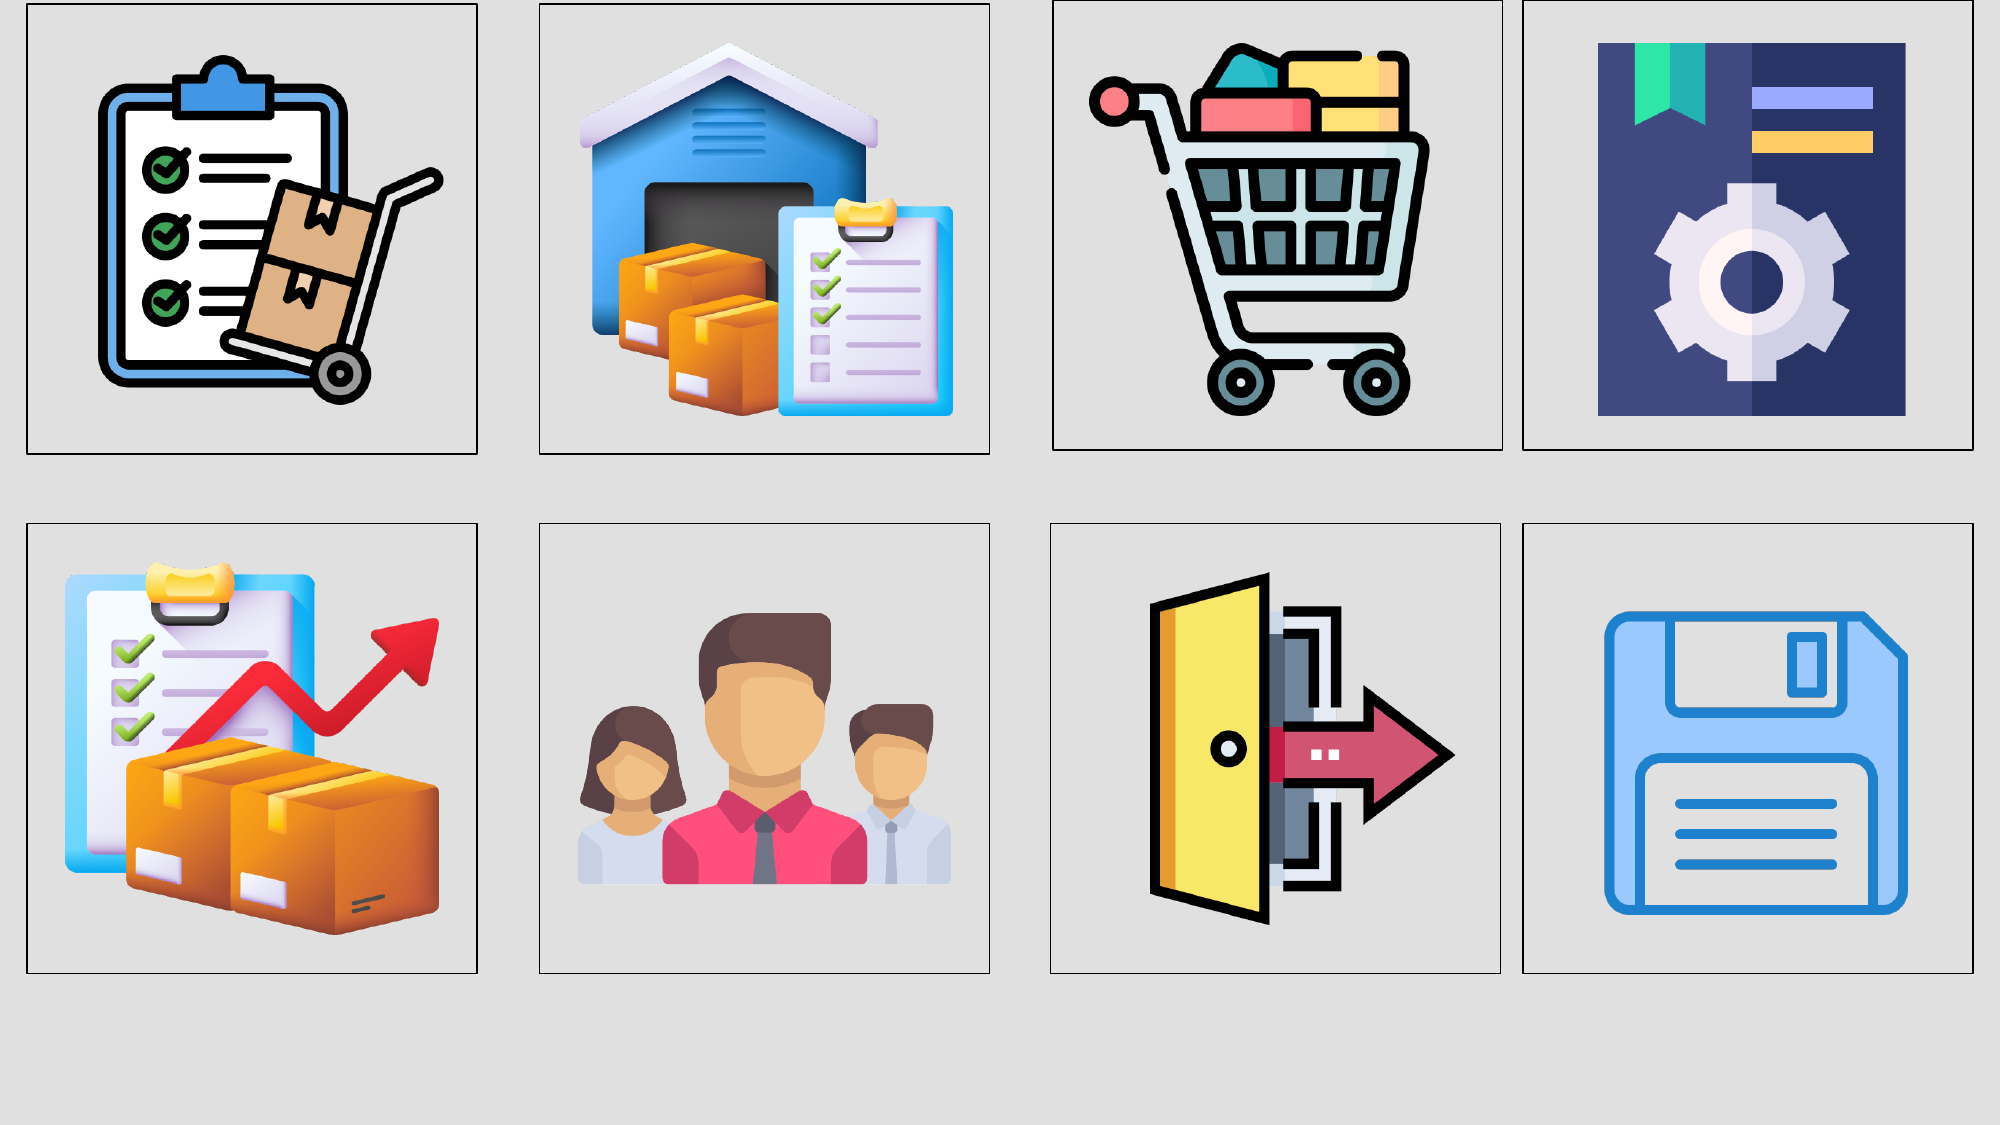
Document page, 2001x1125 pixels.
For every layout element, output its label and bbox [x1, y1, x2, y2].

picture [1564, 42, 1939, 416]
text_box [1052, 0, 1503, 450]
picture [1072, 42, 1446, 416]
text_box [539, 523, 990, 974]
text_box [539, 4, 990, 455]
text_box [26, 523, 477, 974]
picture [65, 561, 439, 936]
picture [577, 561, 952, 936]
text_box [1523, 0, 1974, 450]
picture [579, 42, 953, 416]
text_box [1523, 523, 1974, 974]
text_box [26, 4, 477, 455]
picture [83, 42, 457, 416]
picture [1125, 572, 1479, 926]
text_box [1050, 523, 1501, 974]
picture [1593, 601, 1918, 926]
